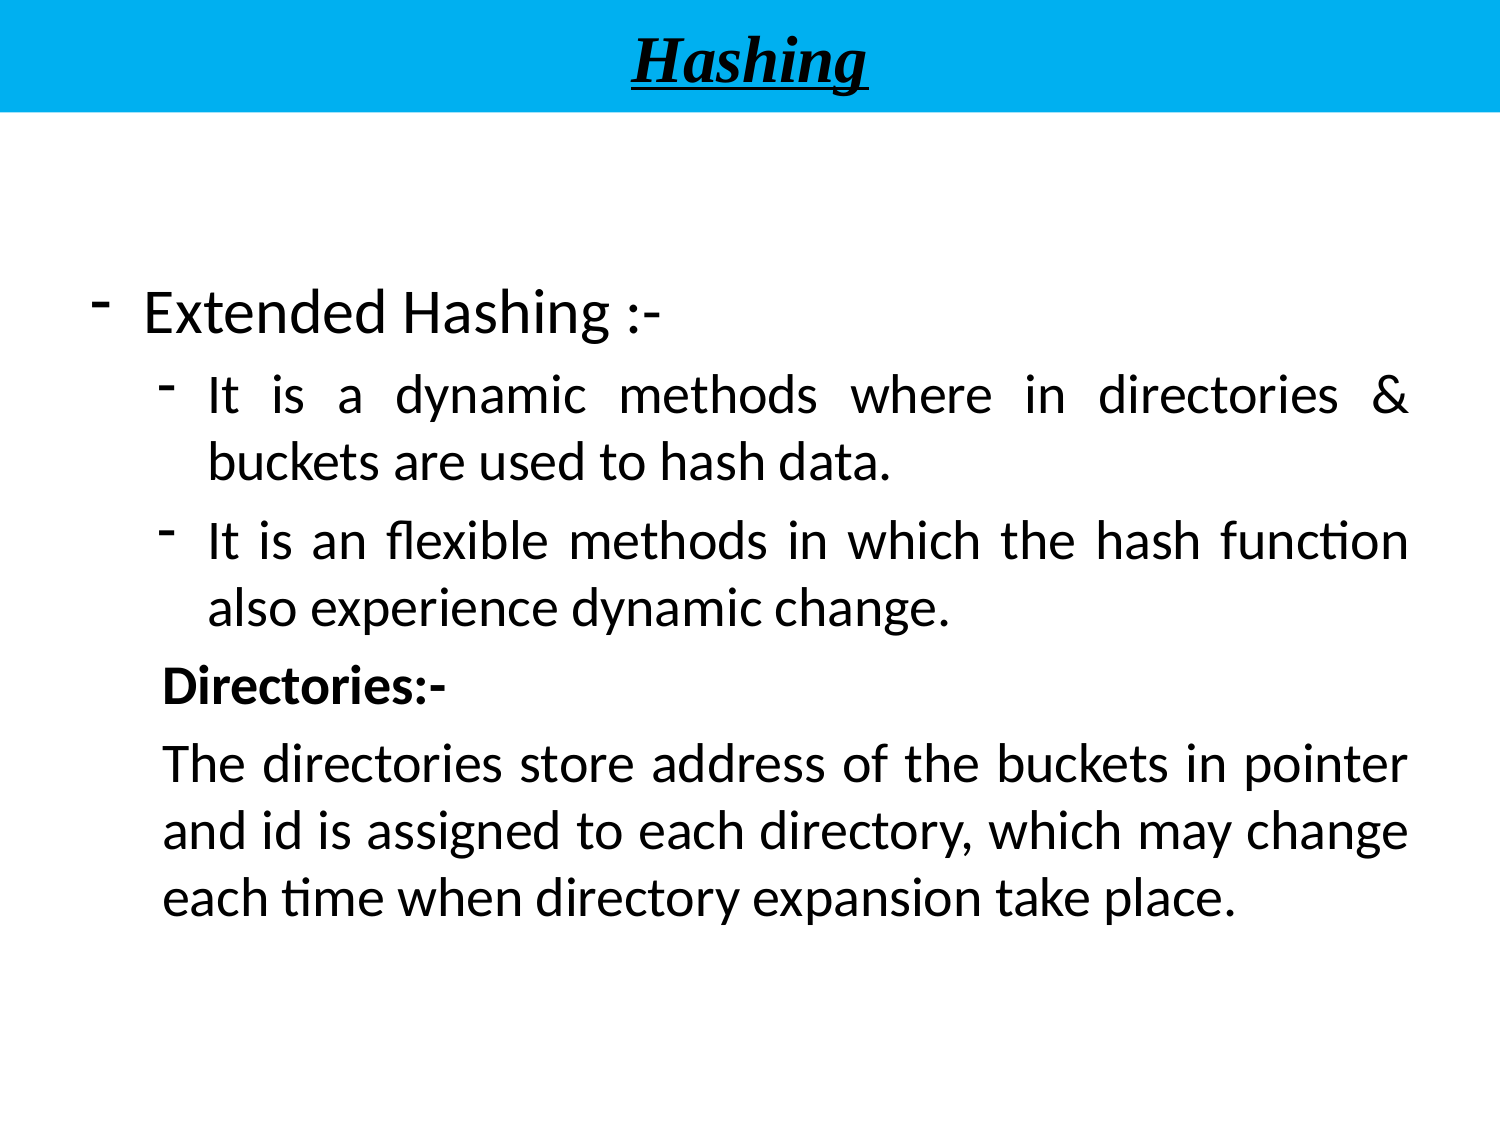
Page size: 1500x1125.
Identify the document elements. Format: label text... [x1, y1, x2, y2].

title Hashing [0, 0, 1500, 113]
list Extended Hashing :- It is a dynamic methods where in directories & buckets are used to hash data. It is an flexible methods in which the hash function also experience dynamic change. Directories:- The directories store address of the buckets in pointer and id is assigned to each directory, which may change each time when directory expansion take place. [75, 262, 1425, 1005]
